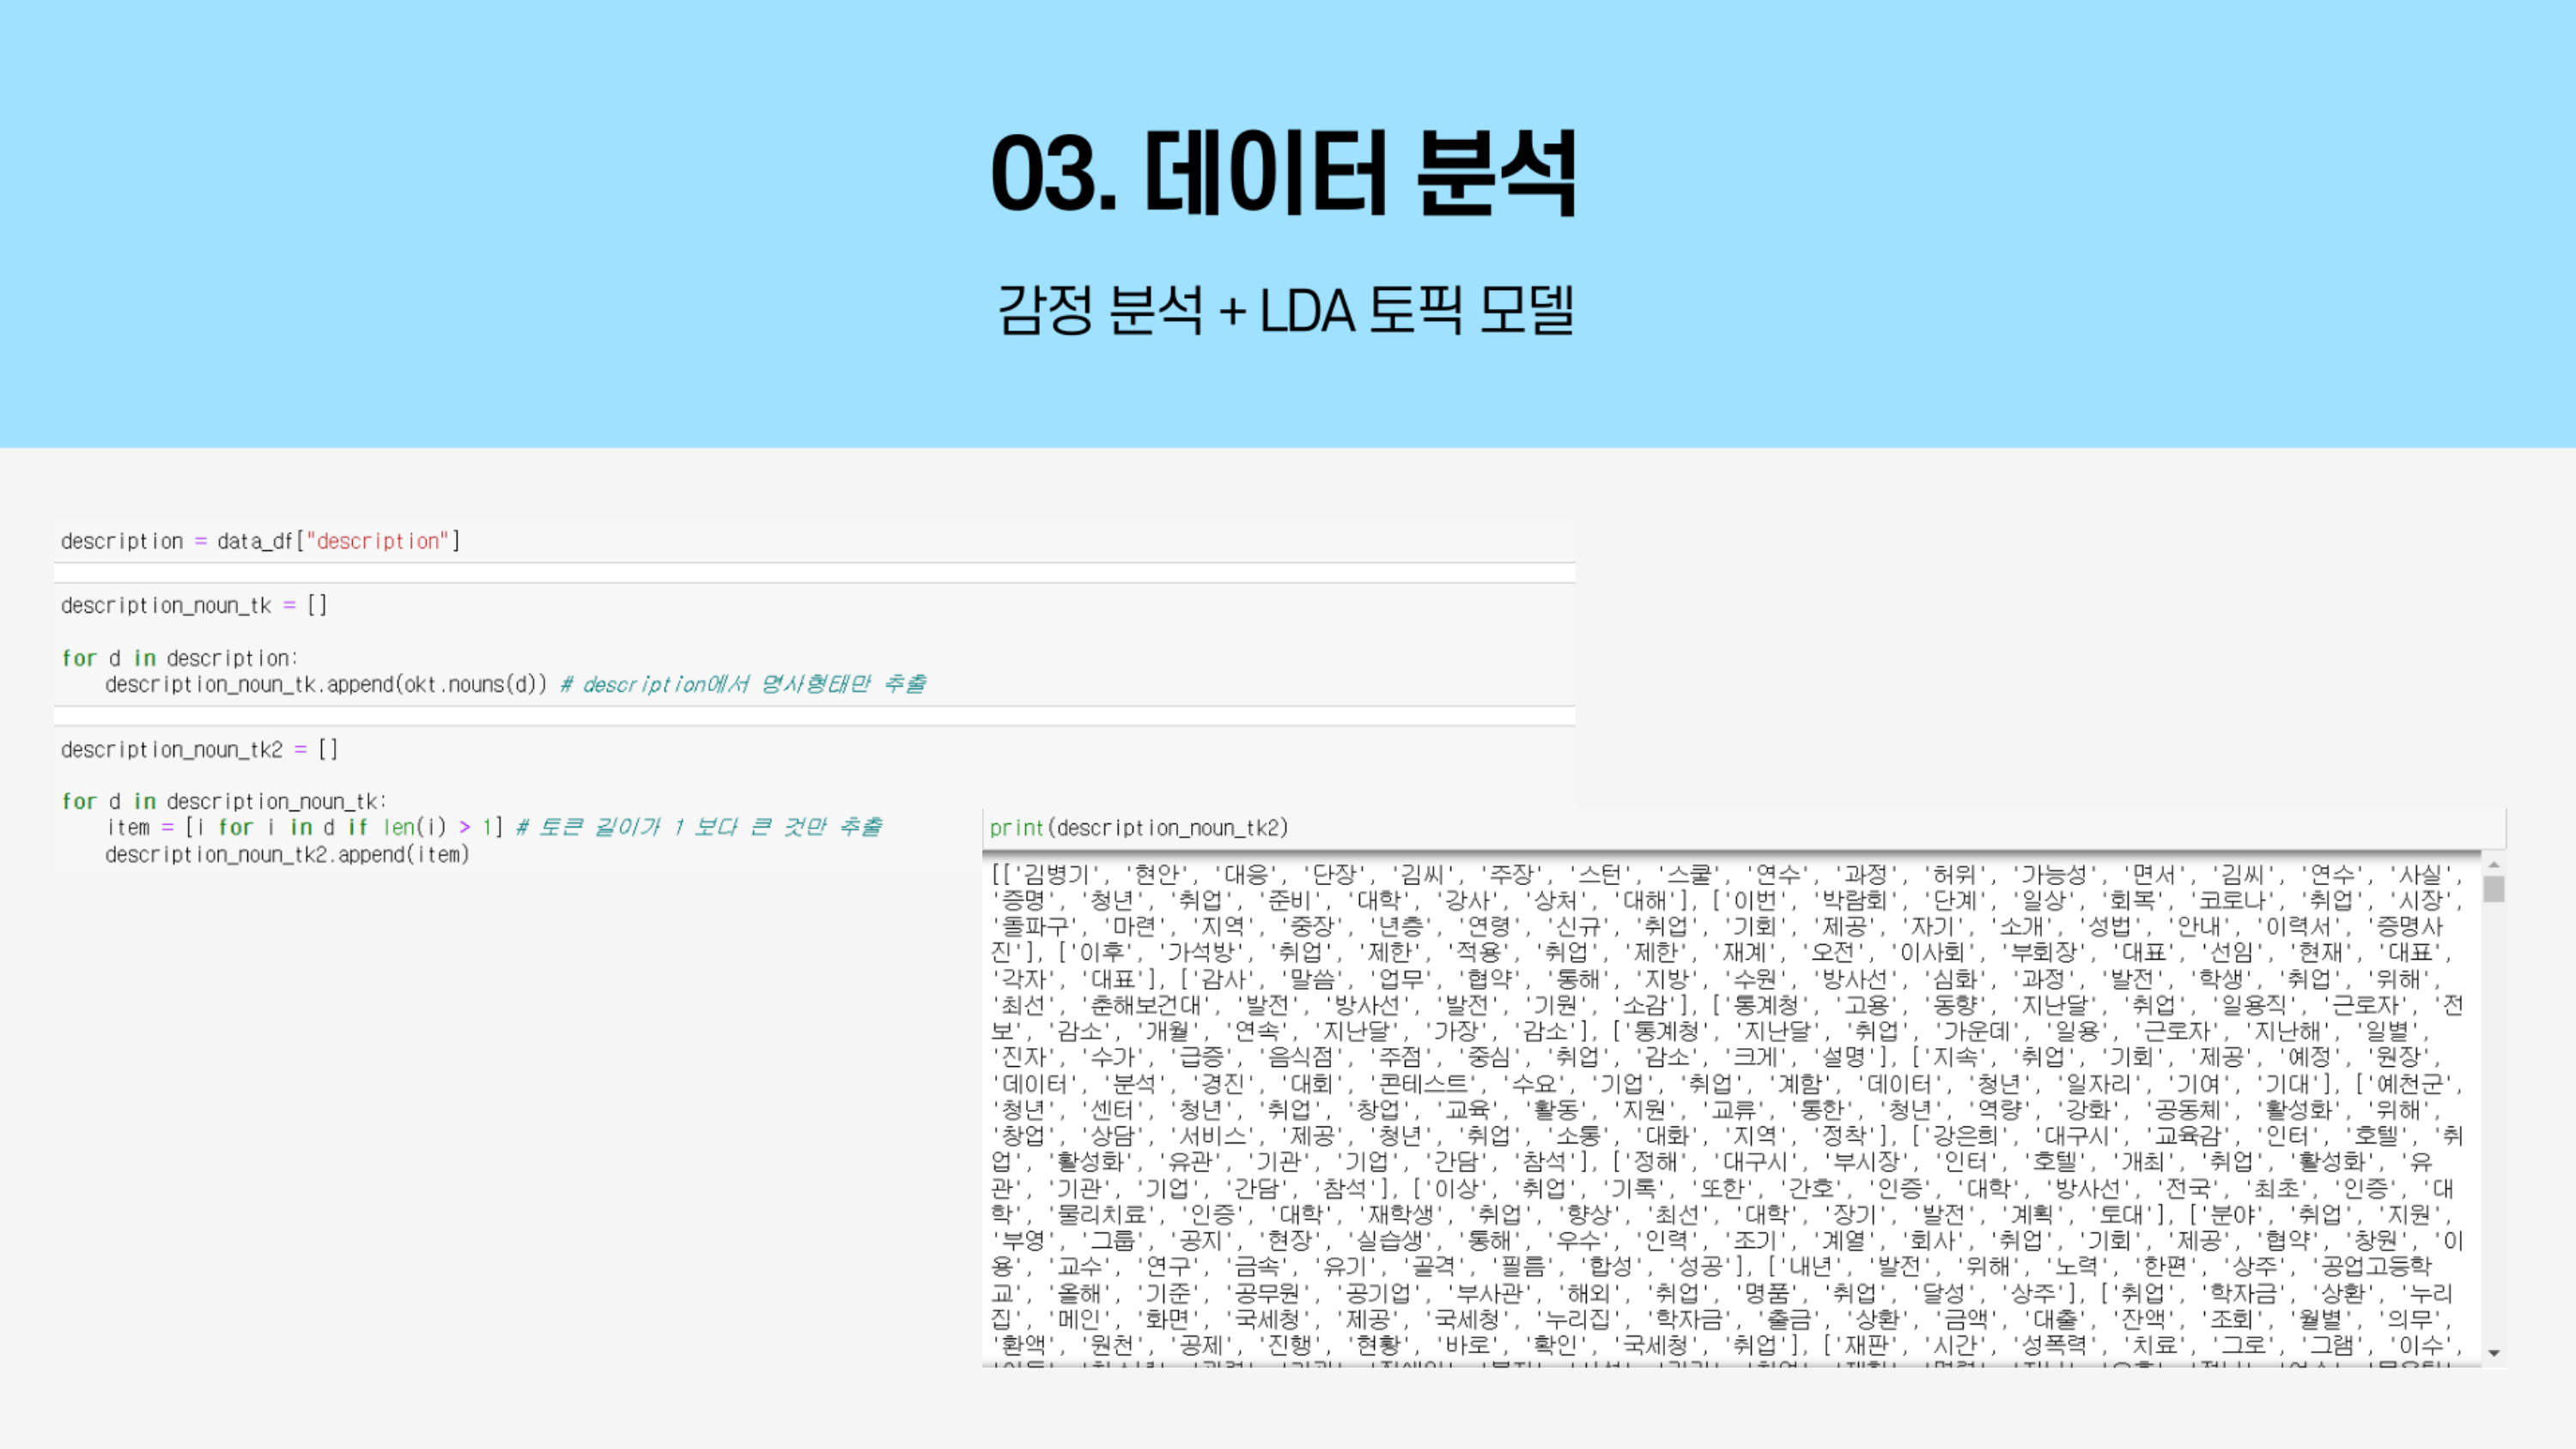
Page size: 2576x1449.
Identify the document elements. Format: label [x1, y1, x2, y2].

picture [240, 93, 1628, 372]
text_box [0, 0, 2576, 449]
text_box [982, 809, 2507, 1369]
text_box [54, 519, 1576, 872]
